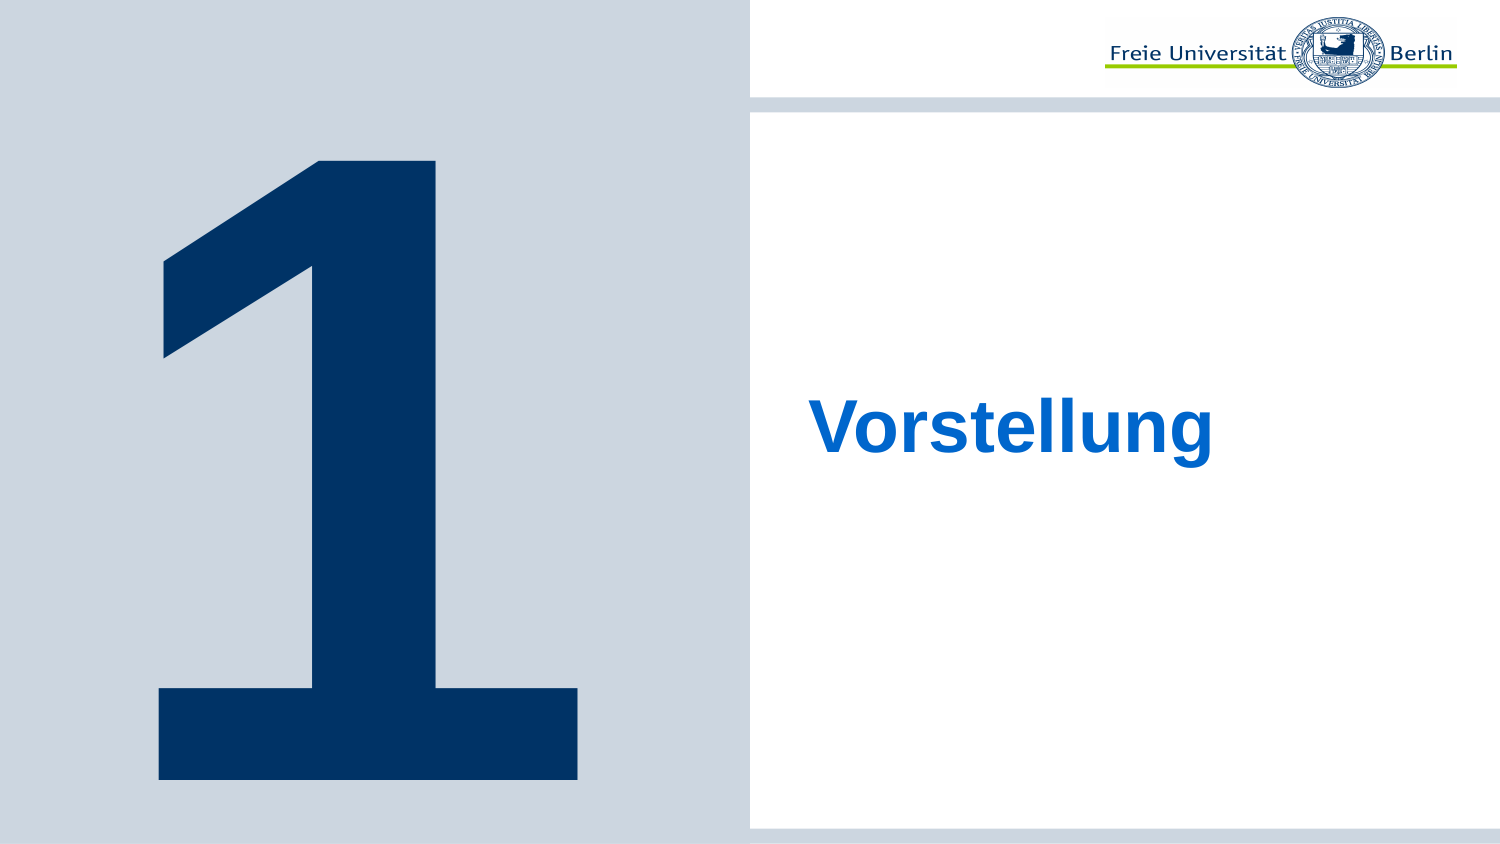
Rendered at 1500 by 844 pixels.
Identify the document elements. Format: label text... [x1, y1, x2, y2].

title 1 [43, 0, 537, 515]
picture [1105, 17, 1457, 88]
subtitle Vorstellung [749, 342, 1439, 501]
